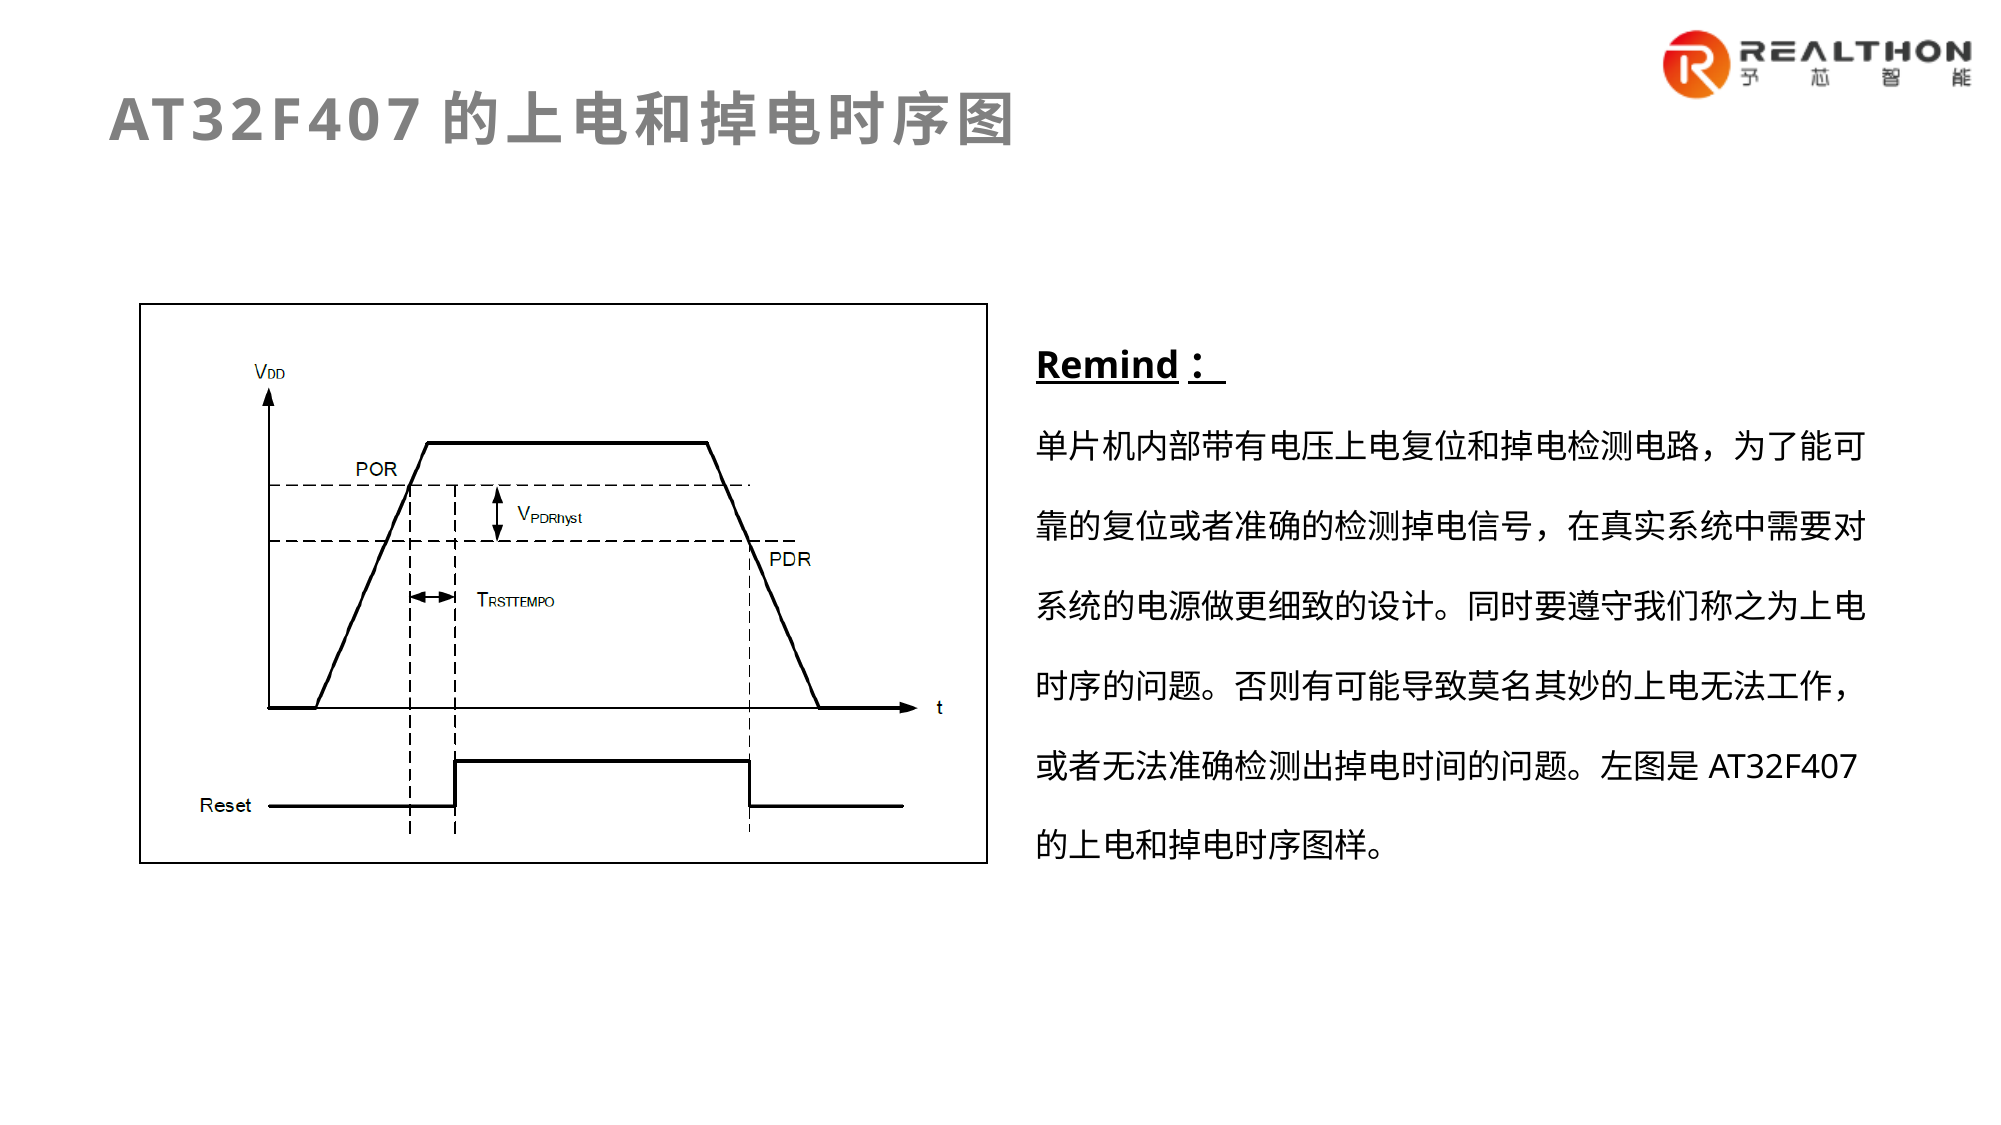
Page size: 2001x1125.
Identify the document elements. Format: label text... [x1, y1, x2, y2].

picture [1640, 0, 2000, 128]
text_box AT32F407的上电和掉电时序图 [94, 61, 1261, 174]
text_box Remind： 单片机内部带有电压上电复位和掉电检测电路，为了能可靠的复位或者准确的检测掉电信号，在真实系统中需要对系统的电源做更细致的设计。同时要遵守我们称之为上电时序的问题。否则有可能导致莫名其妙的上电无法工作，或者无法准确检测出掉电时间的问题。左图是AT32F407的上电和掉电时序图样。 [1020, 288, 1913, 872]
picture [137, 302, 989, 865]
